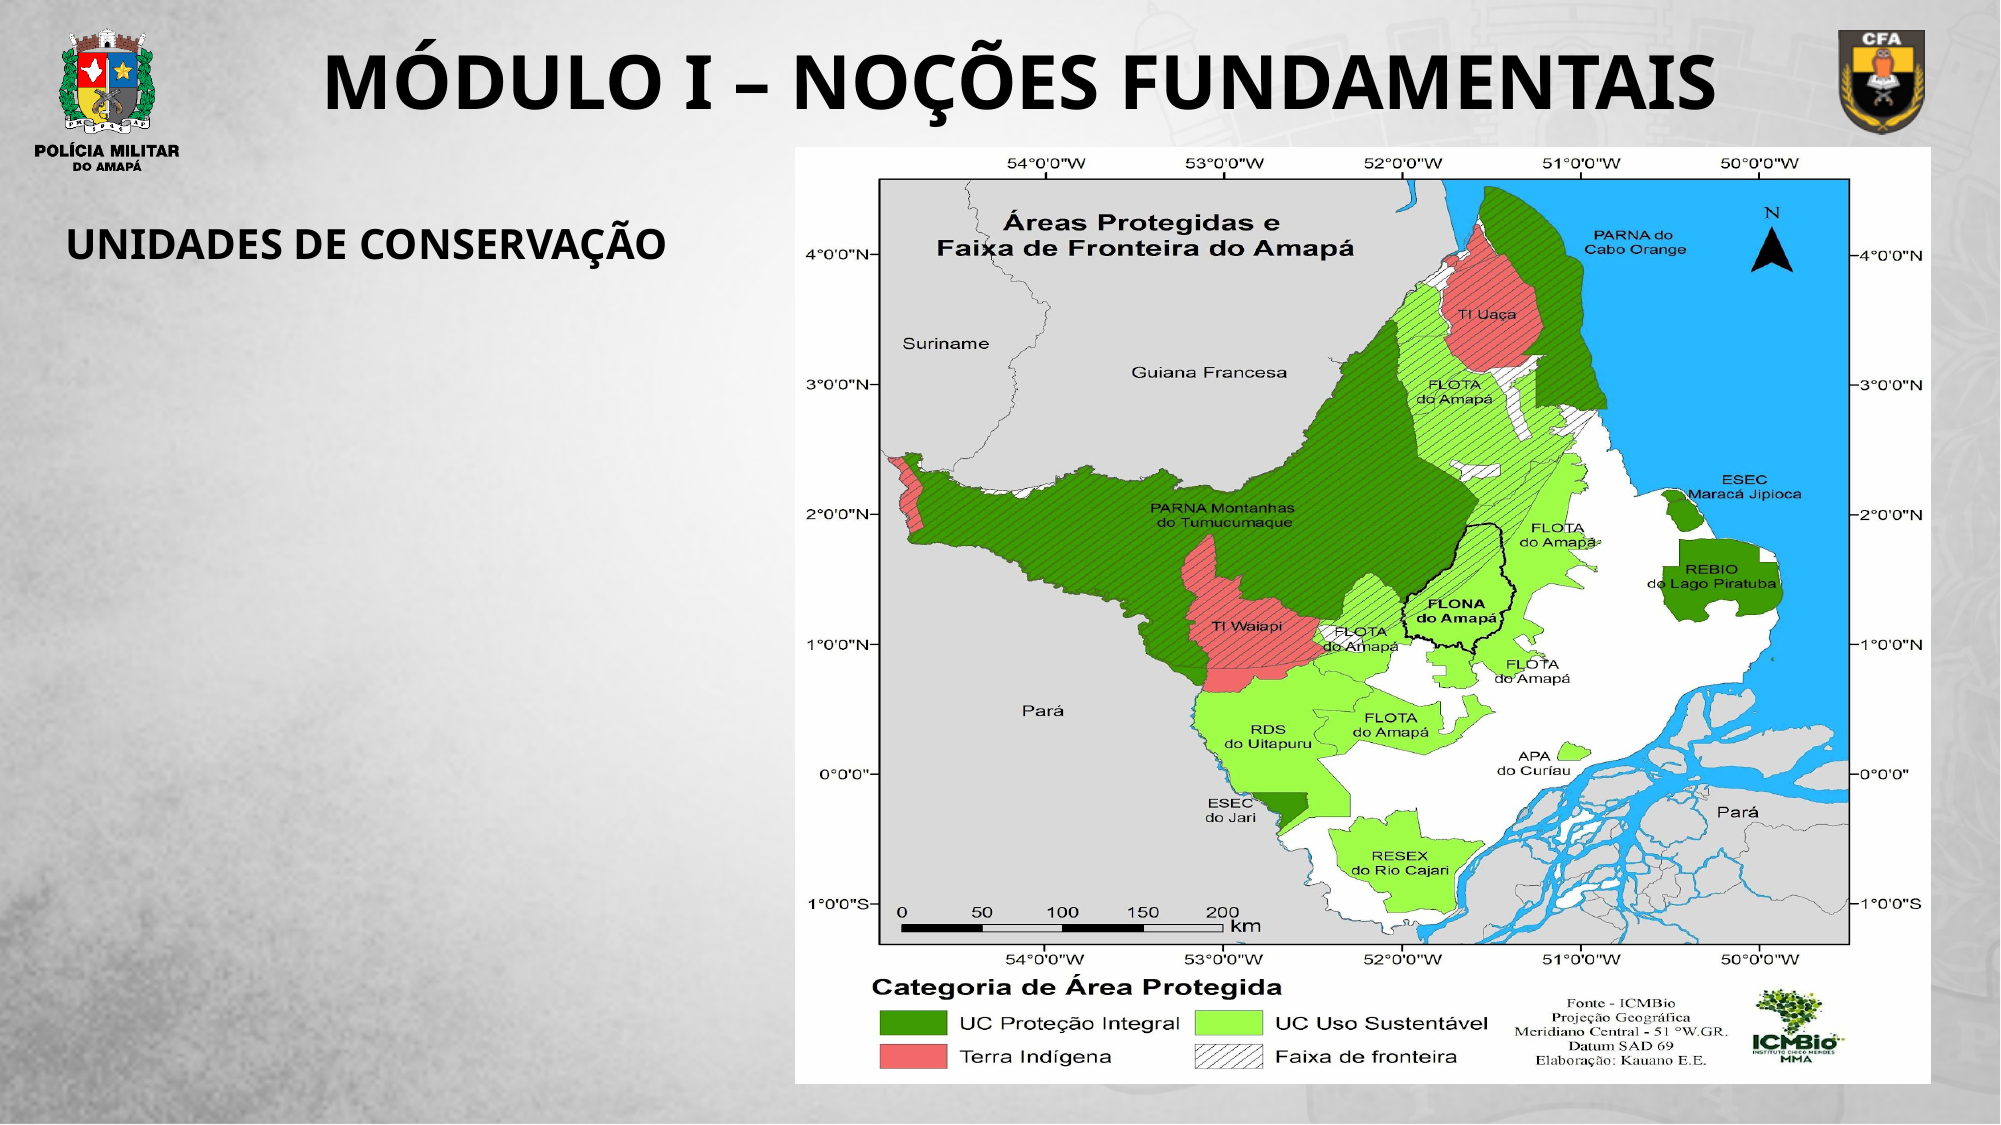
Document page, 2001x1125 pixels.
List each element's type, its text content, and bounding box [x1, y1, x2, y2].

picture [0, 0, 2001, 1125]
list UNIDADES DE CONSERVAÇÃO [50, 206, 788, 1025]
title MÓDULO I – NOÇÕES FUNDAMENTAIS [171, 0, 1870, 194]
